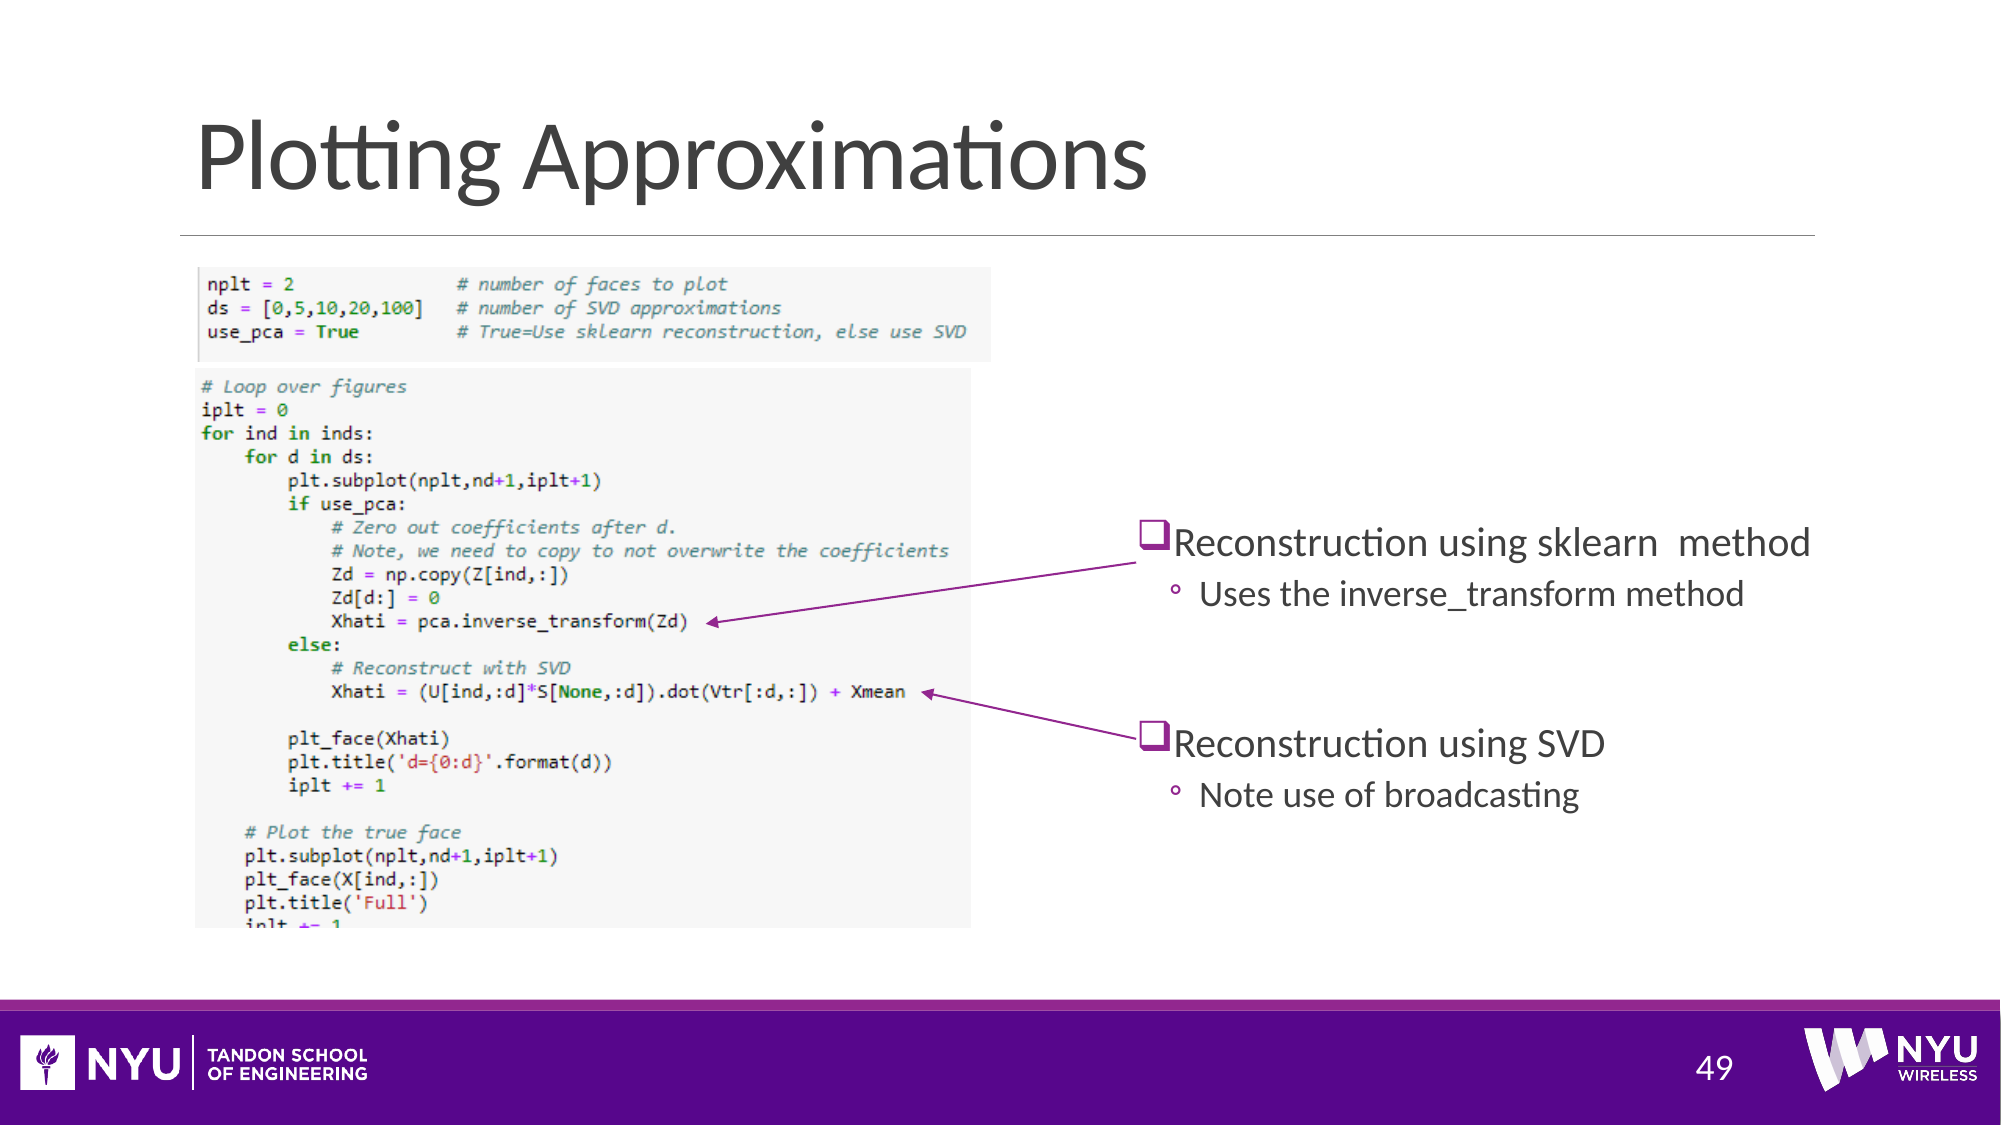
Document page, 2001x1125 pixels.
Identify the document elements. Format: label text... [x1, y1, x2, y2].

slide_number 49 [1533, 1035, 1749, 1096]
picture [194, 367, 971, 929]
title Plotting Approximations [180, 47, 1830, 218]
picture [194, 266, 992, 362]
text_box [705, 561, 1137, 625]
list Reconstruction using sklearn method Uses the inverse_transform method Reconstruction using SVD Note use of broadcasting [1136, 512, 1860, 871]
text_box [920, 691, 1137, 740]
